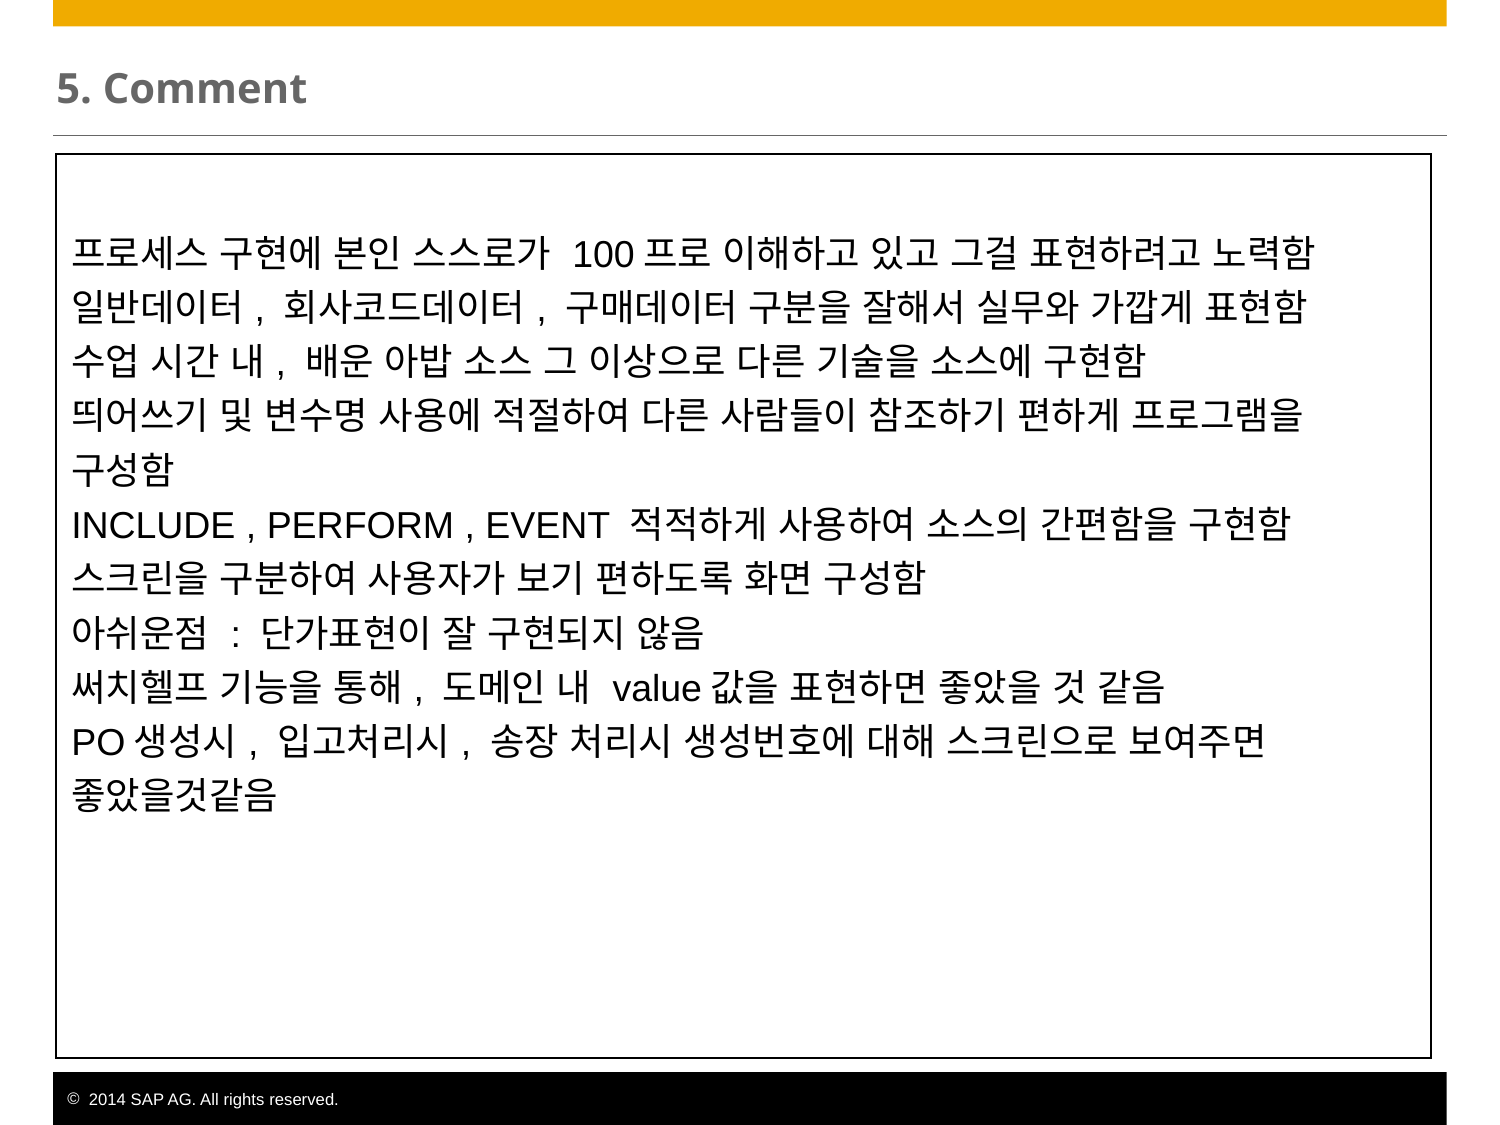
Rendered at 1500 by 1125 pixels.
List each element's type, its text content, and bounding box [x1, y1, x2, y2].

table_header 프로세스 구현에 본인 스스로가 100프로 이해하고 있고 그걸 표현하려고 노력함 일반데이터, 회사코드데이터, 구매데이터 구분을 잘해서 실무와 가깝게 표현함 수업 시간 내, 배운 아밥 소스 그 이상으로 다른 기술을 소스에 구현함 띄어쓰기 및 변수명 사용에 적절하여 다른 사람들이 참조하기 편하게 프로그램을 구성함 INCLUDE , PERFORM , EVENT 적적하게 사용하여 소스의 간편함을 구현함 스크린을 구분하여 사용자가 보기 편하도록 화면 구성함 아쉬운점 : 단가표현이 잘 구현되지 않음 써치헬프 기능을 통해, 도메인 내 value값을 표현하면 좋았을 것 같음 PO생성시, 입고처리시, 송장 처리시 생성번호에 대해 스크린으로 보여주면 좋았을것같음 [57, 155, 1430, 1057]
title 5. Comment [56, 50, 1407, 124]
